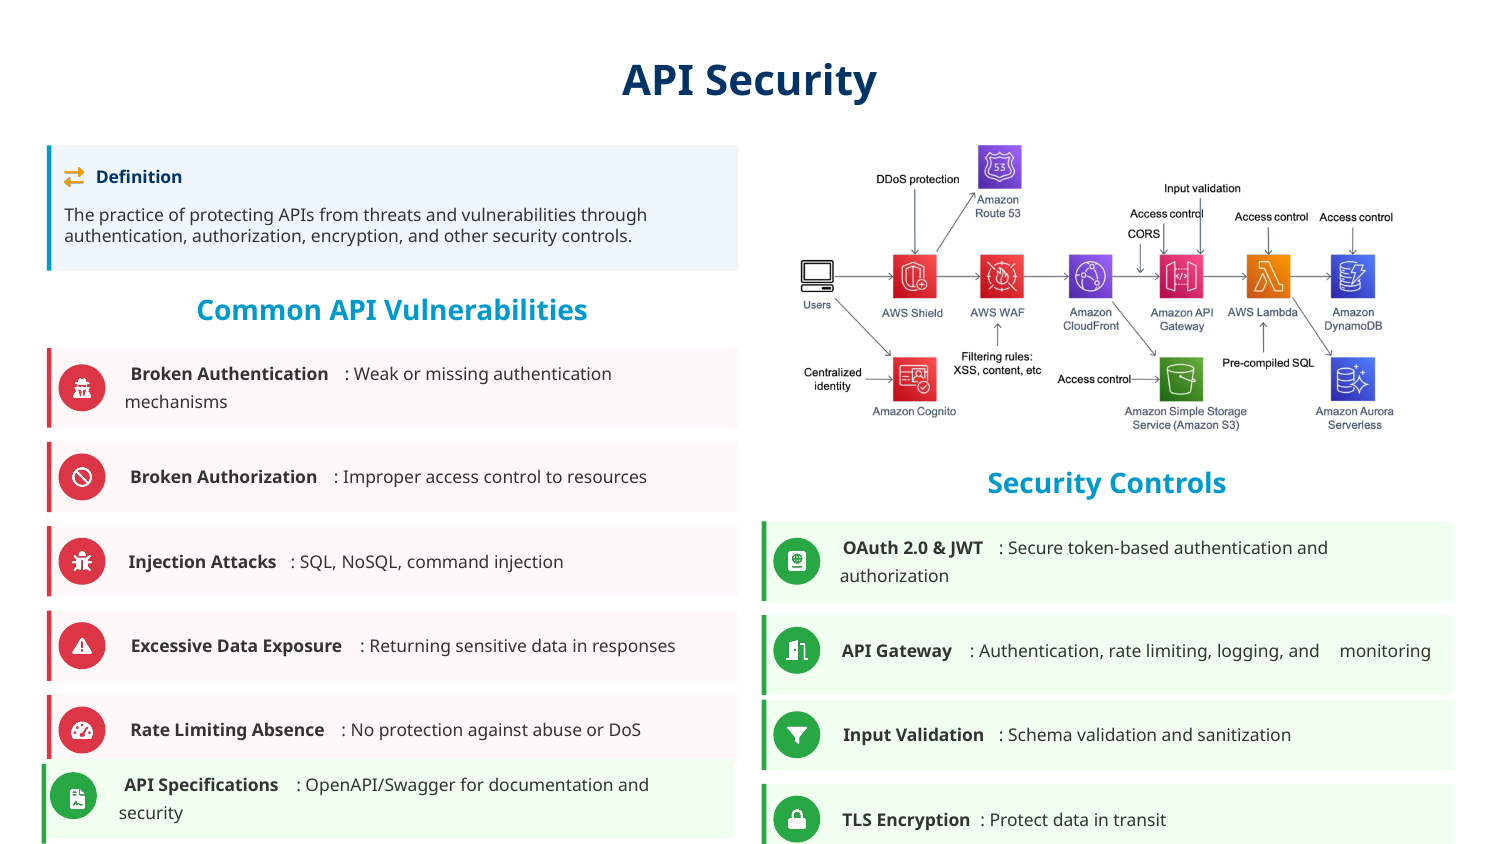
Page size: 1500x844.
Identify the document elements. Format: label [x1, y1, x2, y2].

picture [0, 0, 1500, 840]
text_box [767, 840, 1453, 844]
